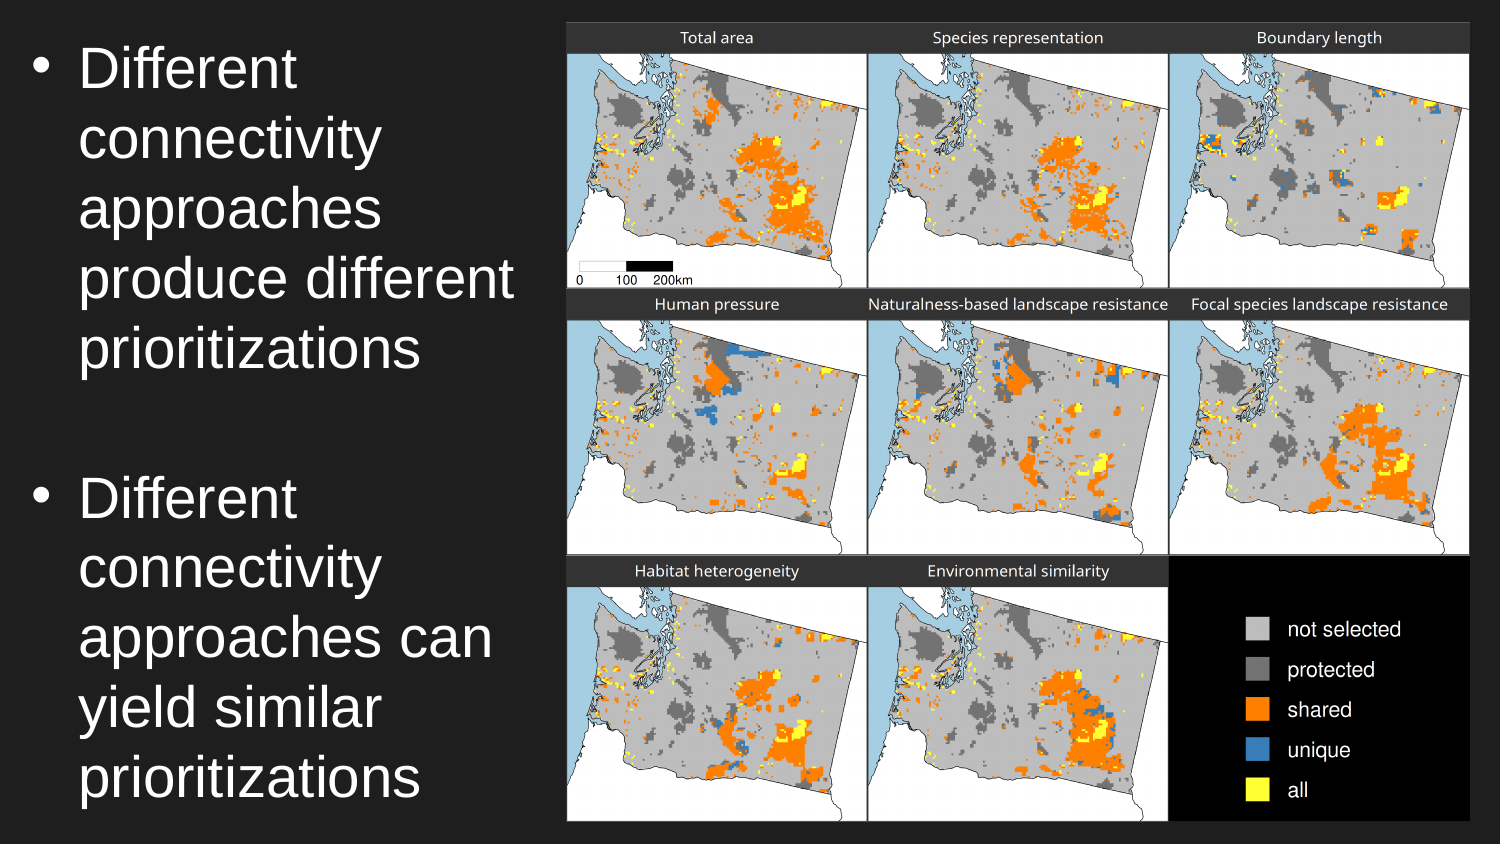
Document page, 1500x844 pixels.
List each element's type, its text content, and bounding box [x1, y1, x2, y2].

text_box Different connectivity approaches produce different prioritizations Different connectivity approaches can yield similar prioritizations [16, 22, 553, 817]
picture [566, 22, 1471, 822]
